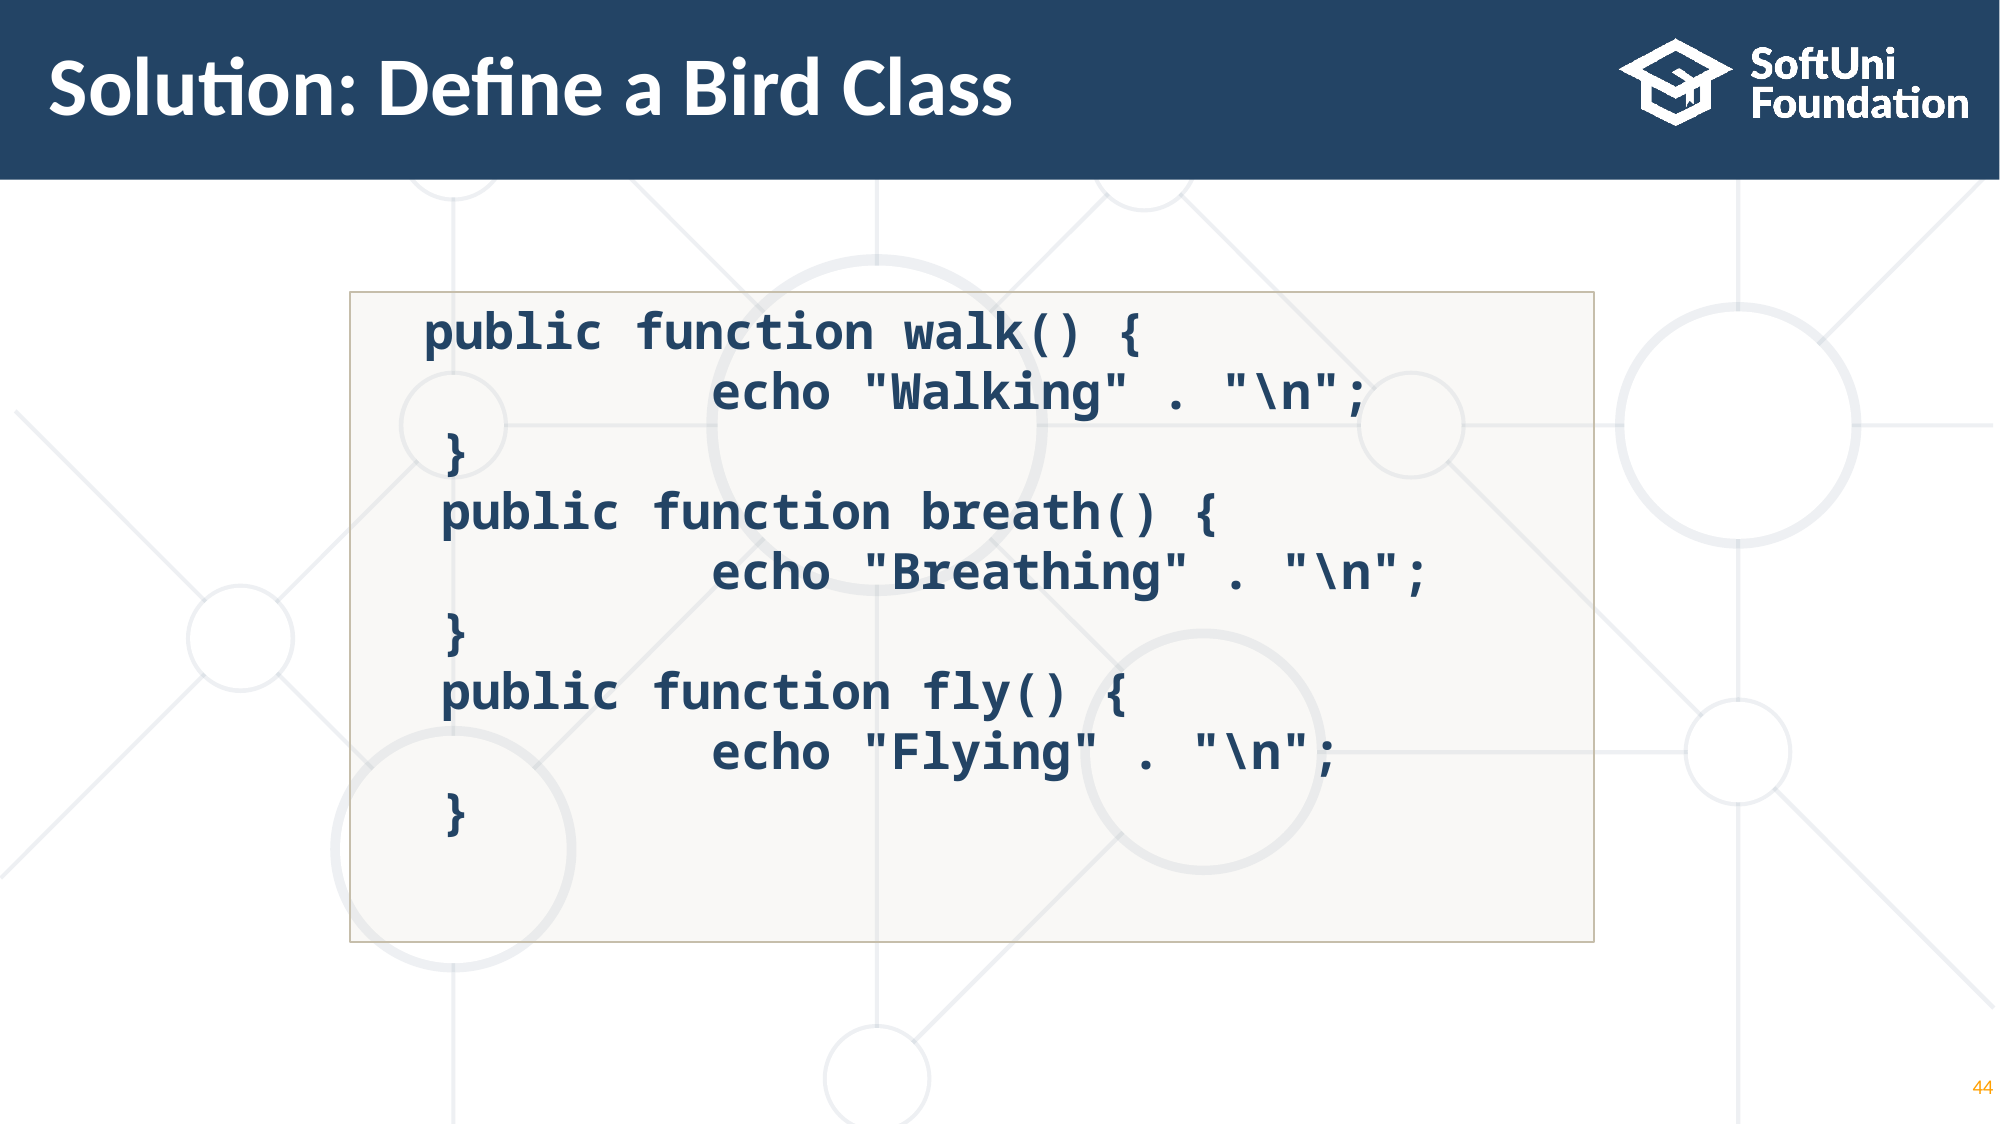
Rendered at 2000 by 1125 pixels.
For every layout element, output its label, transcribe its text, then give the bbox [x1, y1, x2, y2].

text_box public function walk() { echo "Walking" . "\n"; } public function breath() { echo "Breathing" . "\n"; } public function fly() { echo "Flying" . "\n"; } [349, 291, 1594, 942]
slide_number 44 [1929, 1070, 2000, 1103]
title Solution: Define a Bird Class [31, 16, 1591, 162]
picture [1618, 38, 1968, 126]
